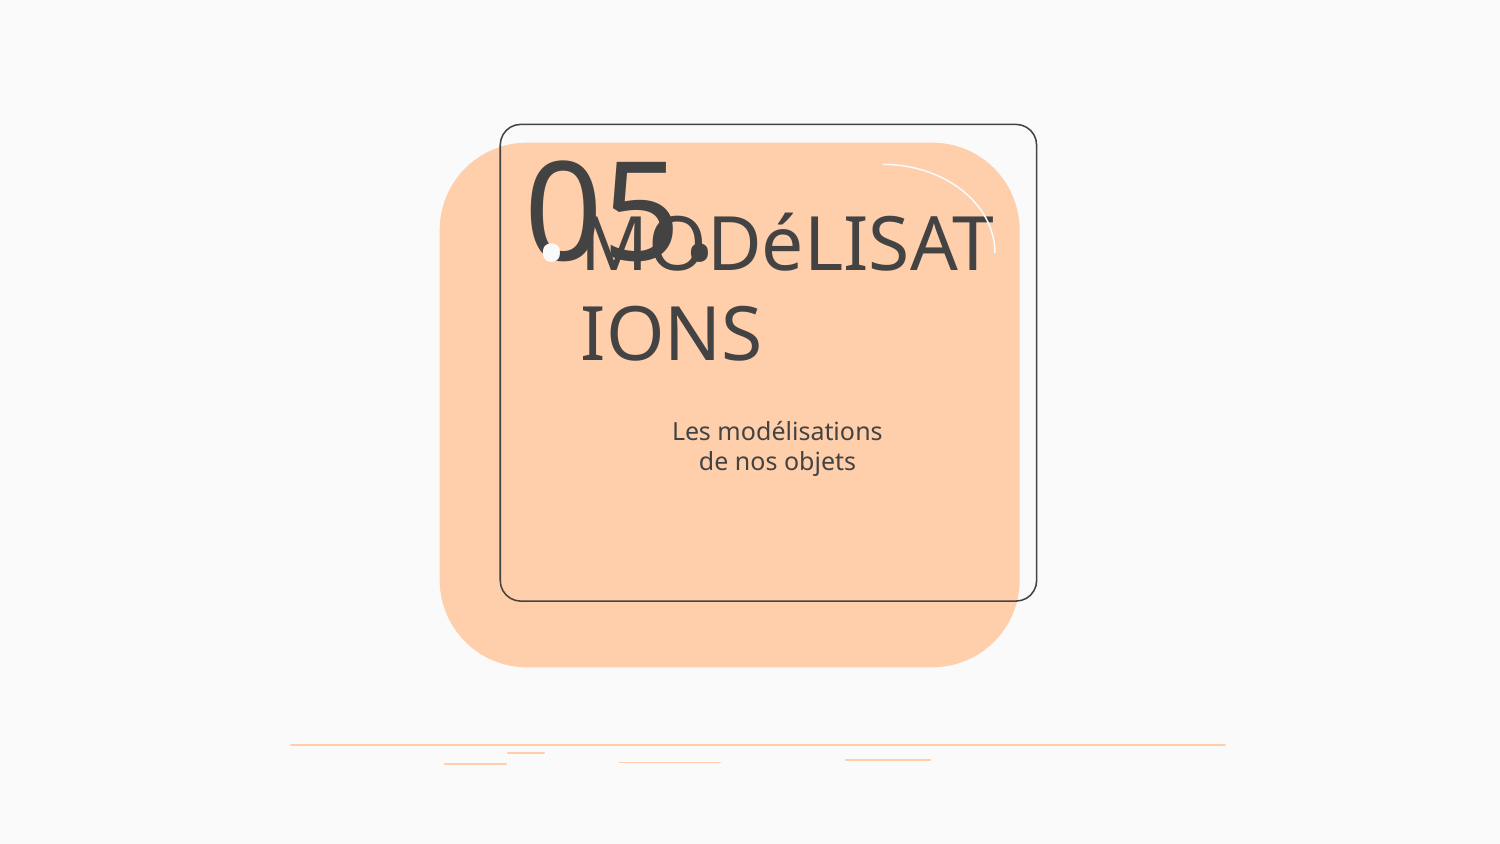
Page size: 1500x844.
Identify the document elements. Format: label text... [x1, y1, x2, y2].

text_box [290, 744, 1226, 764]
subtitle Les modélisations de nos objets [643, 400, 912, 582]
text_box [439, 146, 1018, 668]
title 05. [1037, 201, 1046, 383]
text_box [500, 124, 1037, 602]
